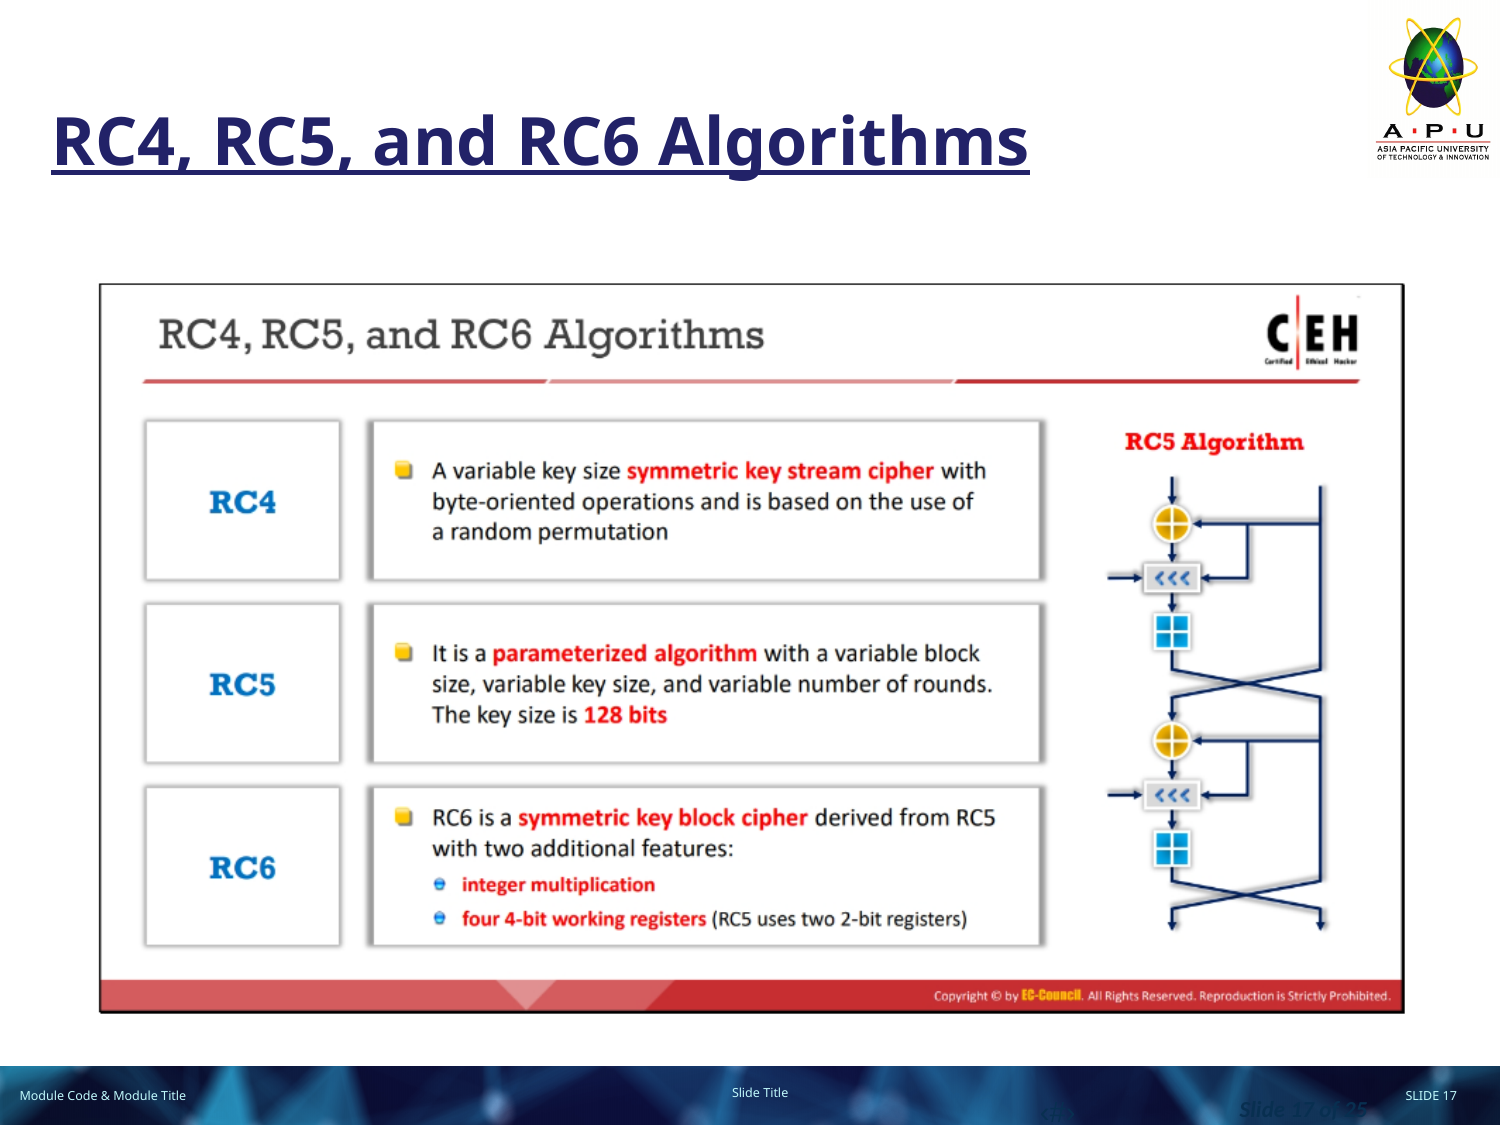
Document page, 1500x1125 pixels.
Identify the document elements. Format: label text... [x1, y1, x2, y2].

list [95, 278, 1412, 1021]
title RC4, RC5, and RC6 Algorithms [36, 45, 1323, 233]
picture [0, 1066, 1500, 1125]
picture [1367, 0, 1500, 178]
footer ‹#› [1025, 1086, 1500, 1125]
